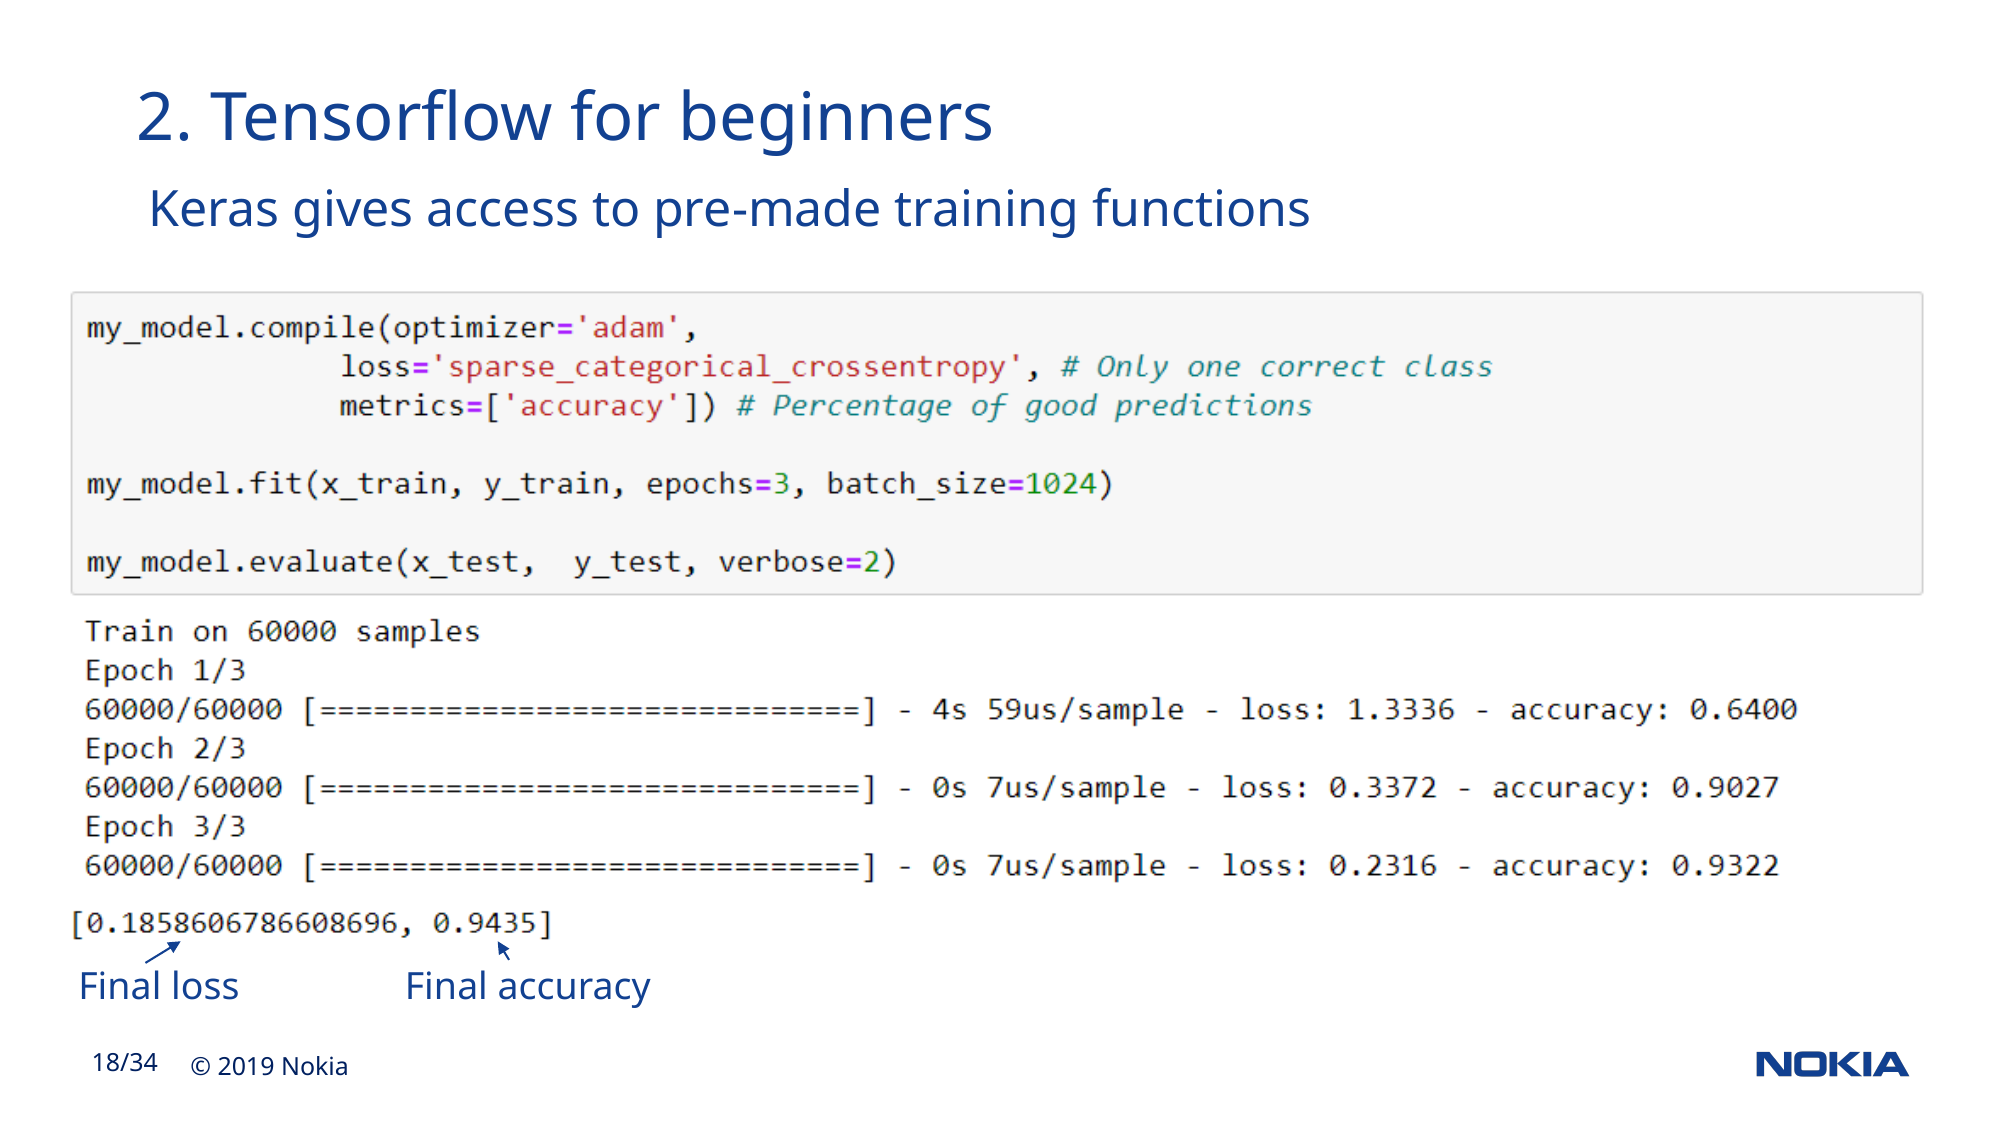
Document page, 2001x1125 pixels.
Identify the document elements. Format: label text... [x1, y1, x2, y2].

list 2. Tensorflow for beginners [136, 83, 1243, 133]
picture [66, 285, 1934, 891]
picture [1722, 1017, 1944, 1111]
picture [66, 900, 573, 951]
text_box Keras gives access to pre-made training functions [136, 164, 1514, 285]
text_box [145, 941, 181, 963]
text_box Final loss Final accuracy [66, 950, 618, 1019]
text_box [497, 941, 509, 960]
